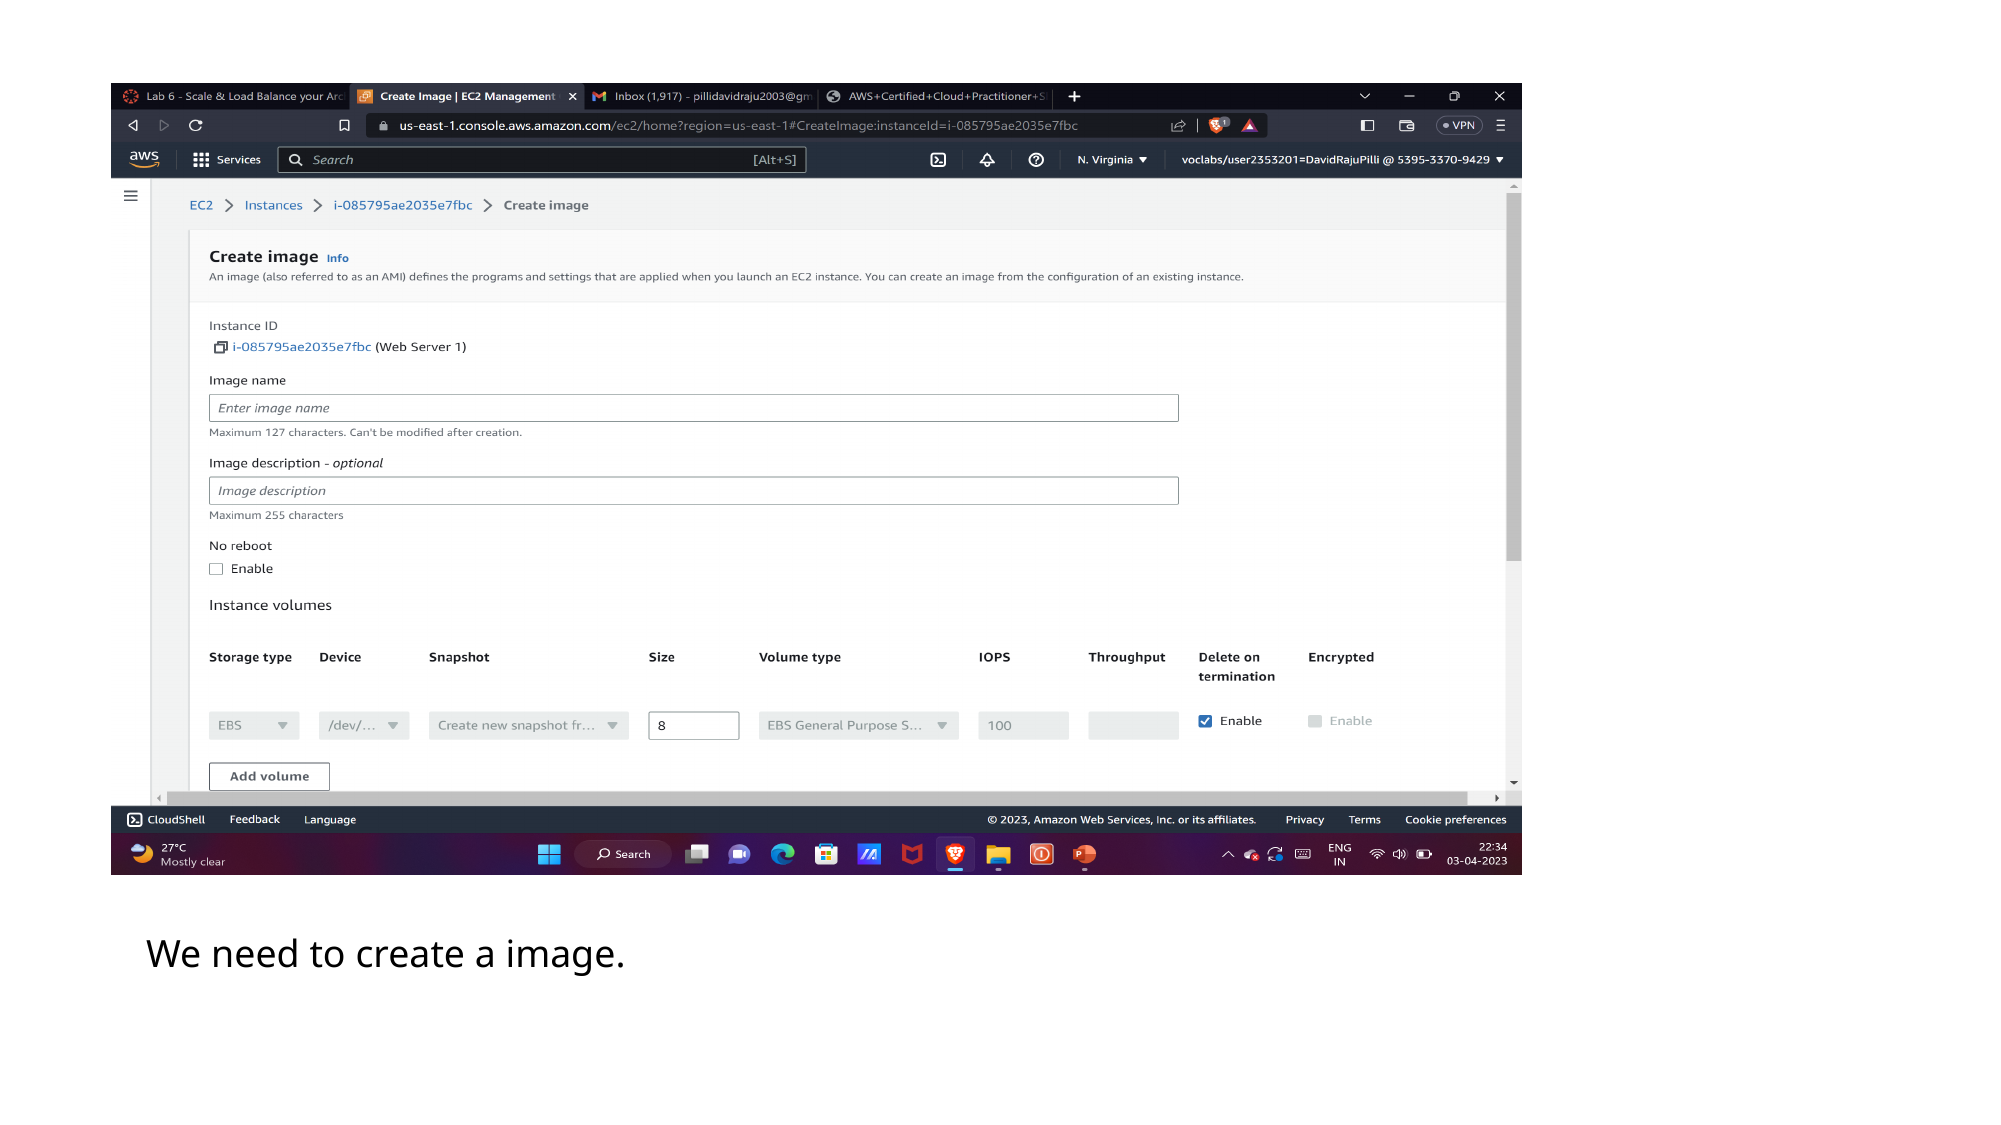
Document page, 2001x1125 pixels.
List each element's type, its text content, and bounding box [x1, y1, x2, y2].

text_box We need to create a image. [131, 922, 1529, 982]
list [110, 83, 1522, 876]
